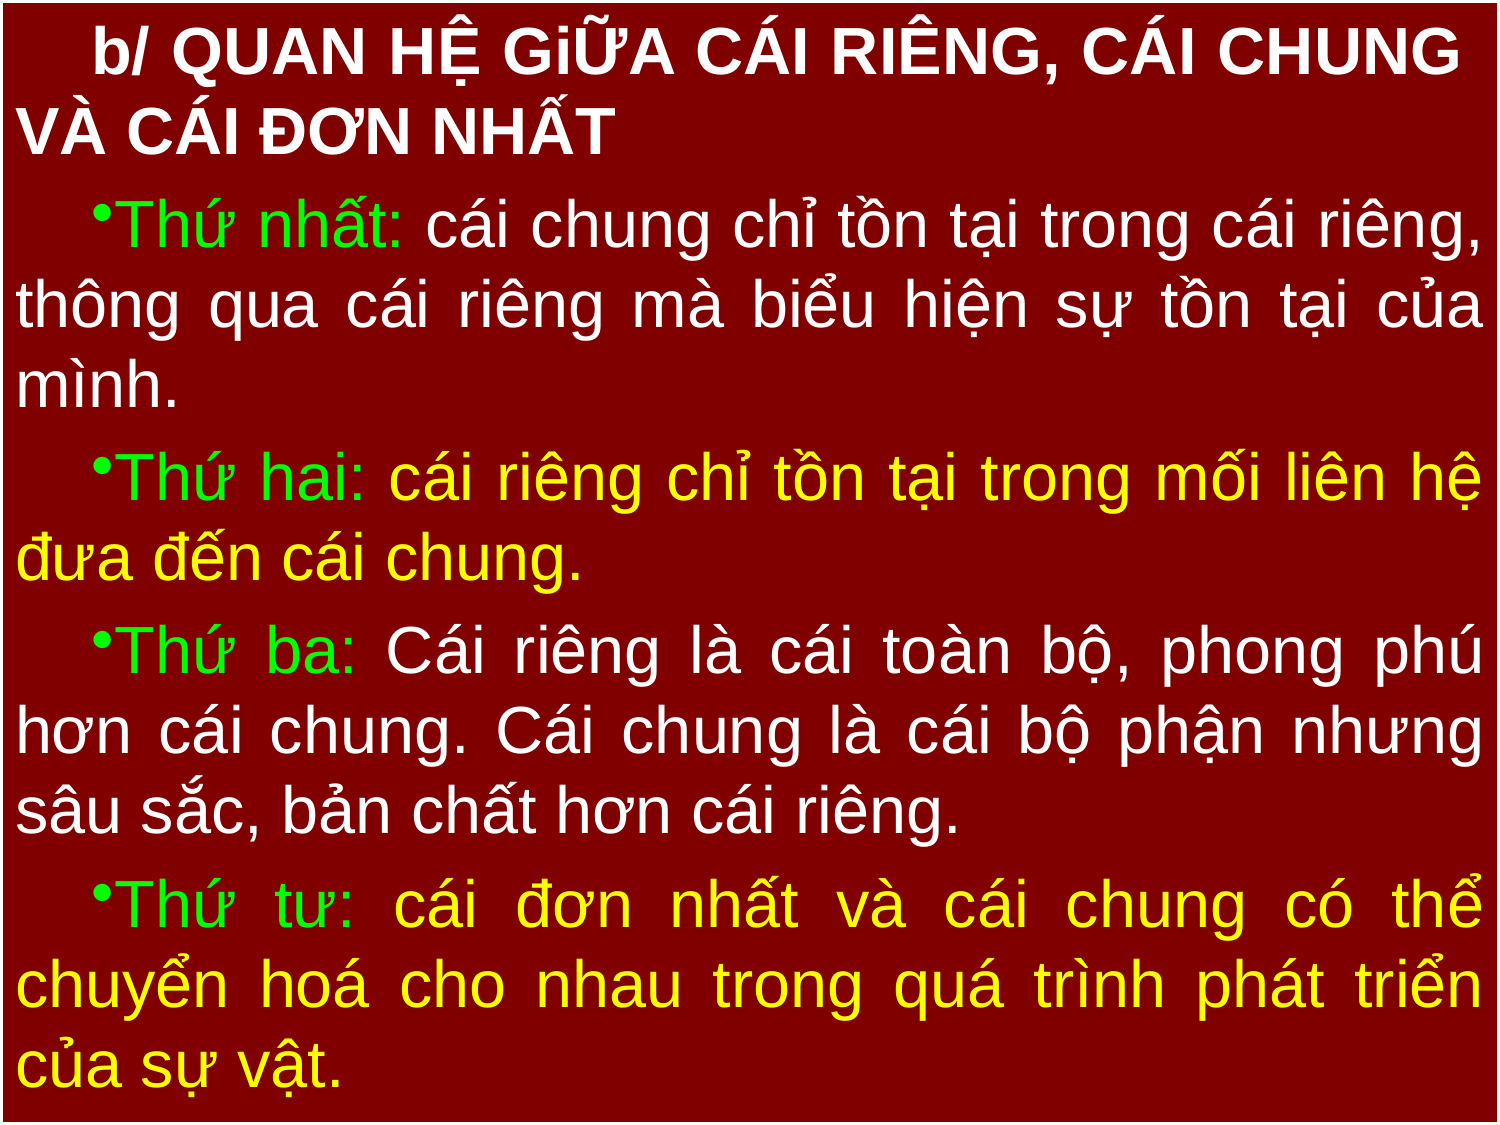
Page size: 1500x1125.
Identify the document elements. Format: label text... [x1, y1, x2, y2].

list b/ QUAN HỆ GiỮA CÁI RIÊNG, CÁI CHUNG VÀ CÁI ĐƠN NHẤT Thứ nhất: cái chung chỉ tồn tại trong cái riêng, thông qua cái riêng mà biểu hiện sự tồn tại của mình. Thứ hai: cái riêng chỉ tồn tại trong mối liên hệ đưa đến cái chung. Thứ ba: Cái riêng là cái toàn bộ, phong phú hơn cái chung. Cái chung là cái bộ phận nhưng sâu sắc, bản chất hơn cái riêng. Thứ tư: cái đơn nhất và cái chung có thể chuyển hoá cho nhau trong quá trình phát triển của sự vật. [0, 0, 1500, 1125]
